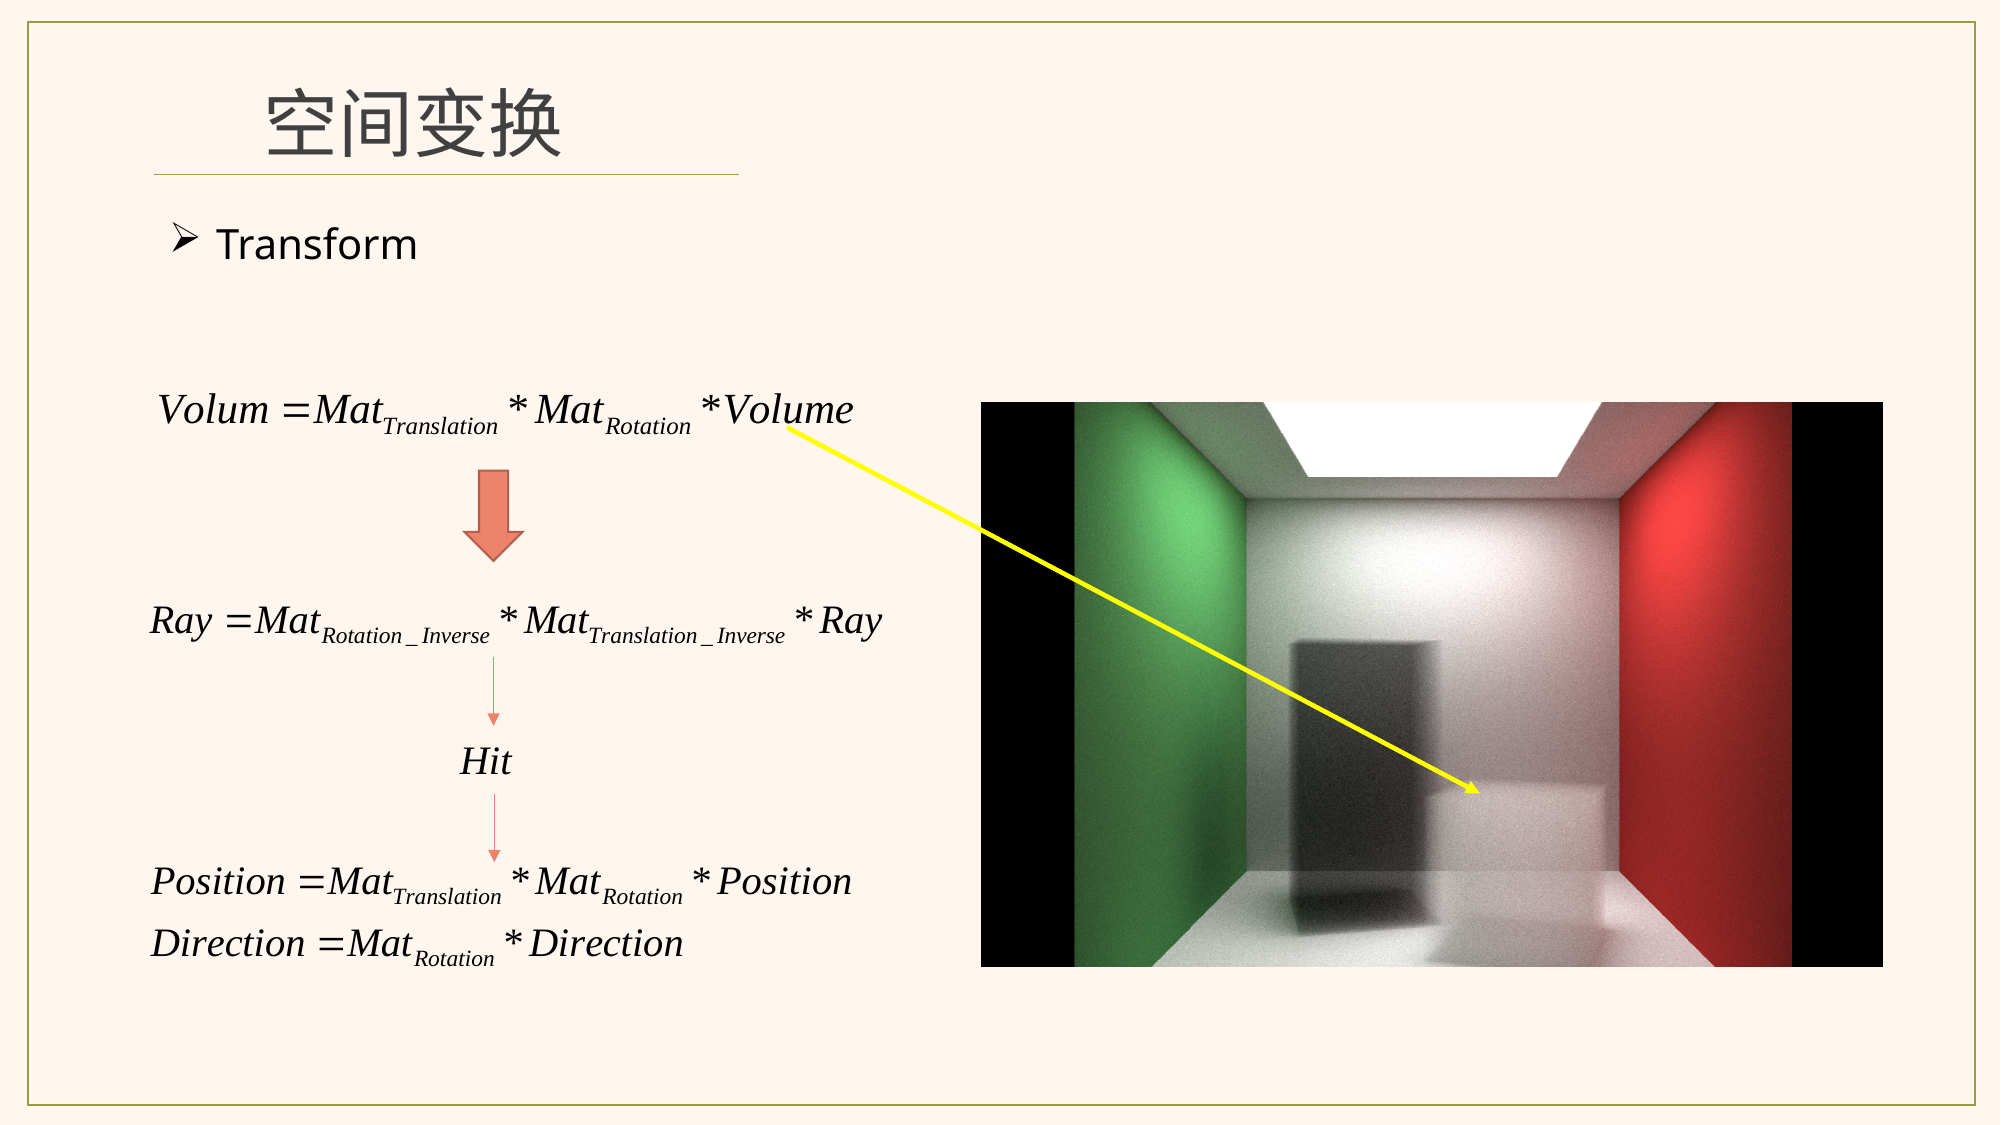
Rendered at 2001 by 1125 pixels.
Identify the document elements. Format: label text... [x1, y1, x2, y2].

text_box 空间变换 [248, 68, 579, 174]
picture [981, 402, 1883, 967]
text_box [786, 427, 1480, 794]
text_box [462, 469, 526, 563]
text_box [452, 737, 521, 785]
text_box [27, 21, 1976, 1106]
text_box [143, 854, 860, 976]
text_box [154, 379, 862, 445]
text_box Transform [154, 210, 926, 275]
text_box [142, 593, 786, 657]
